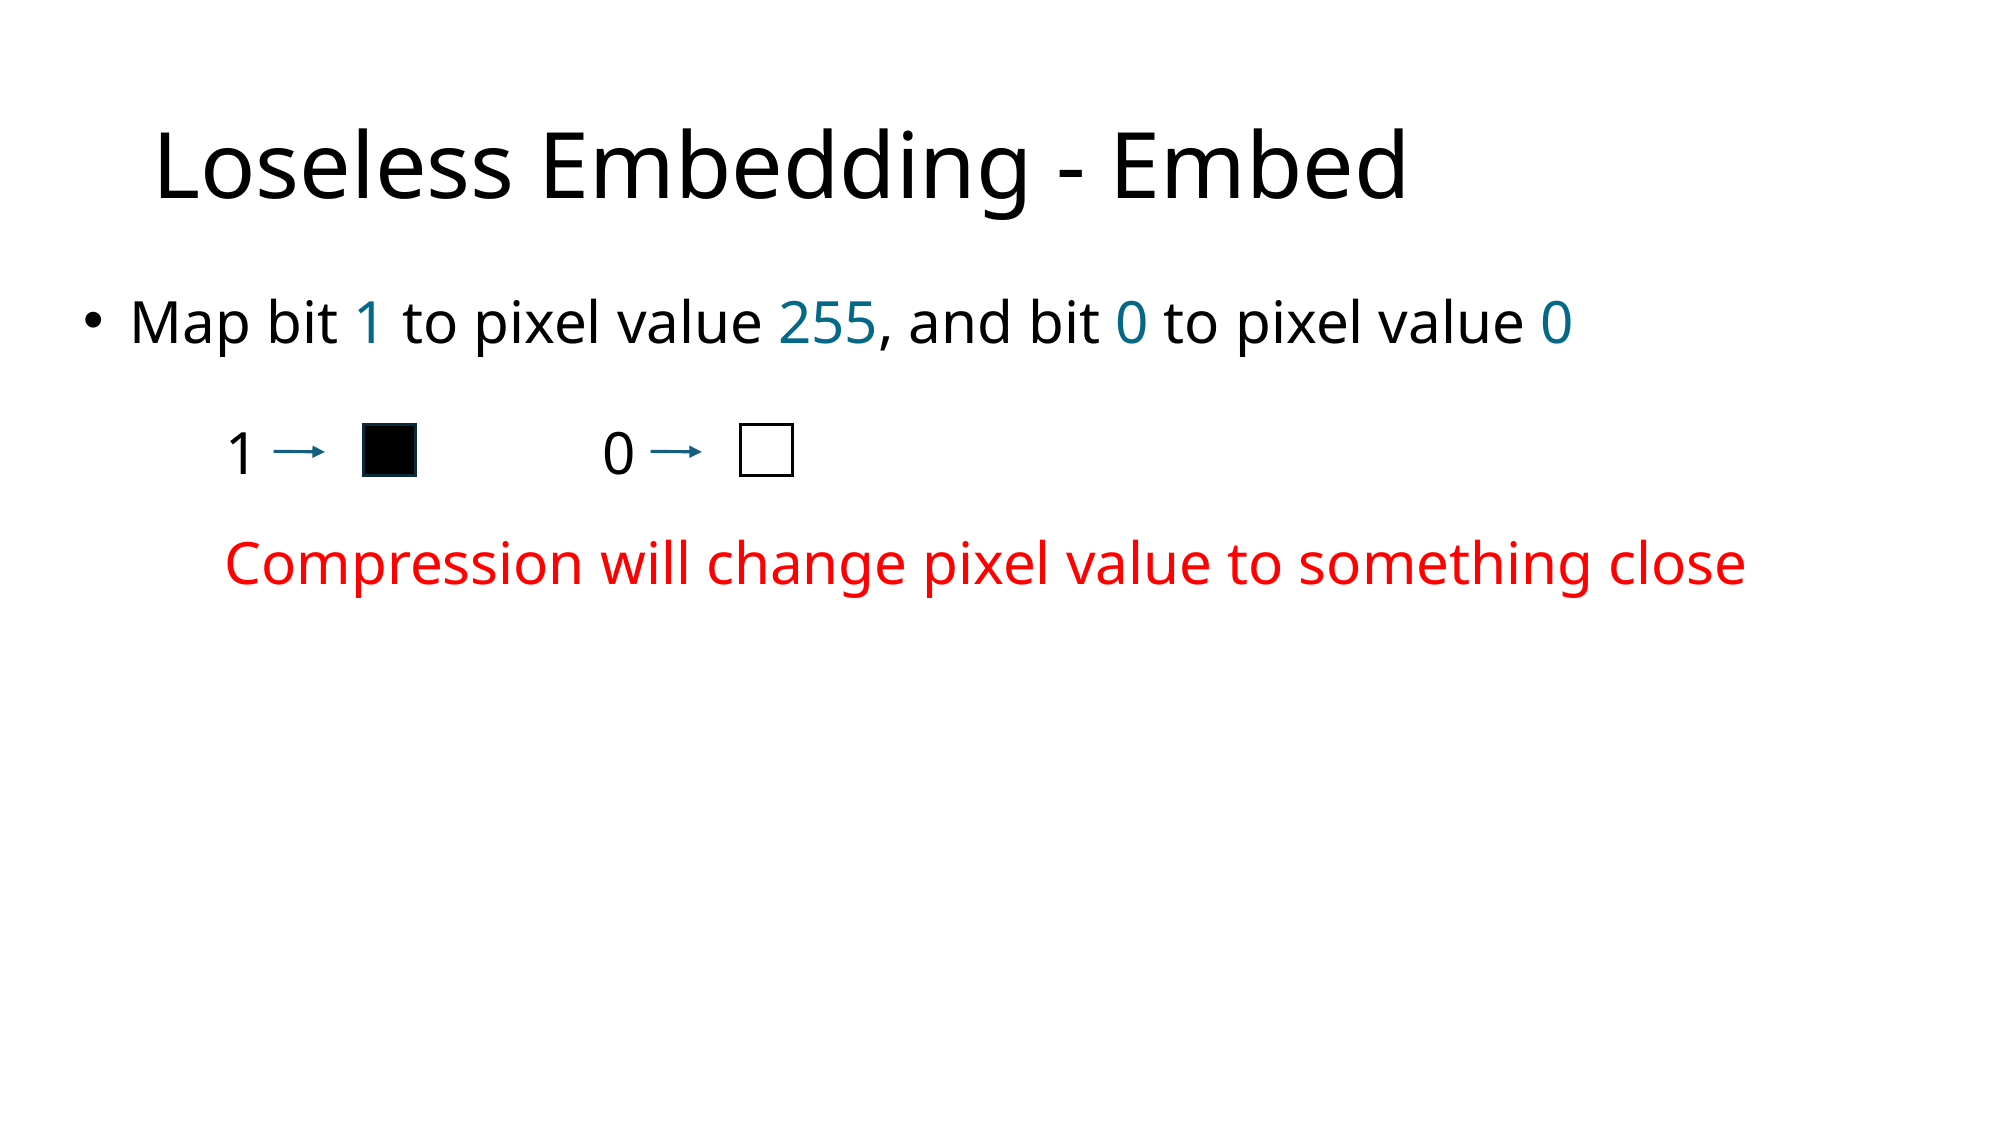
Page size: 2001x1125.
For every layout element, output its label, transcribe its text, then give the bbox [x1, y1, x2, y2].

text_box Map bit 1 to pixel value 255, and bit 0 to pixel value 0 [68, 277, 1589, 363]
text_box [739, 423, 794, 477]
text_box Compression will change pixel value to something close [209, 518, 2000, 604]
text_box 0 [587, 409, 651, 494]
text_box [362, 423, 417, 477]
title Loseless Embedding - Embed [137, 59, 1863, 278]
text_box 1 [211, 409, 274, 494]
